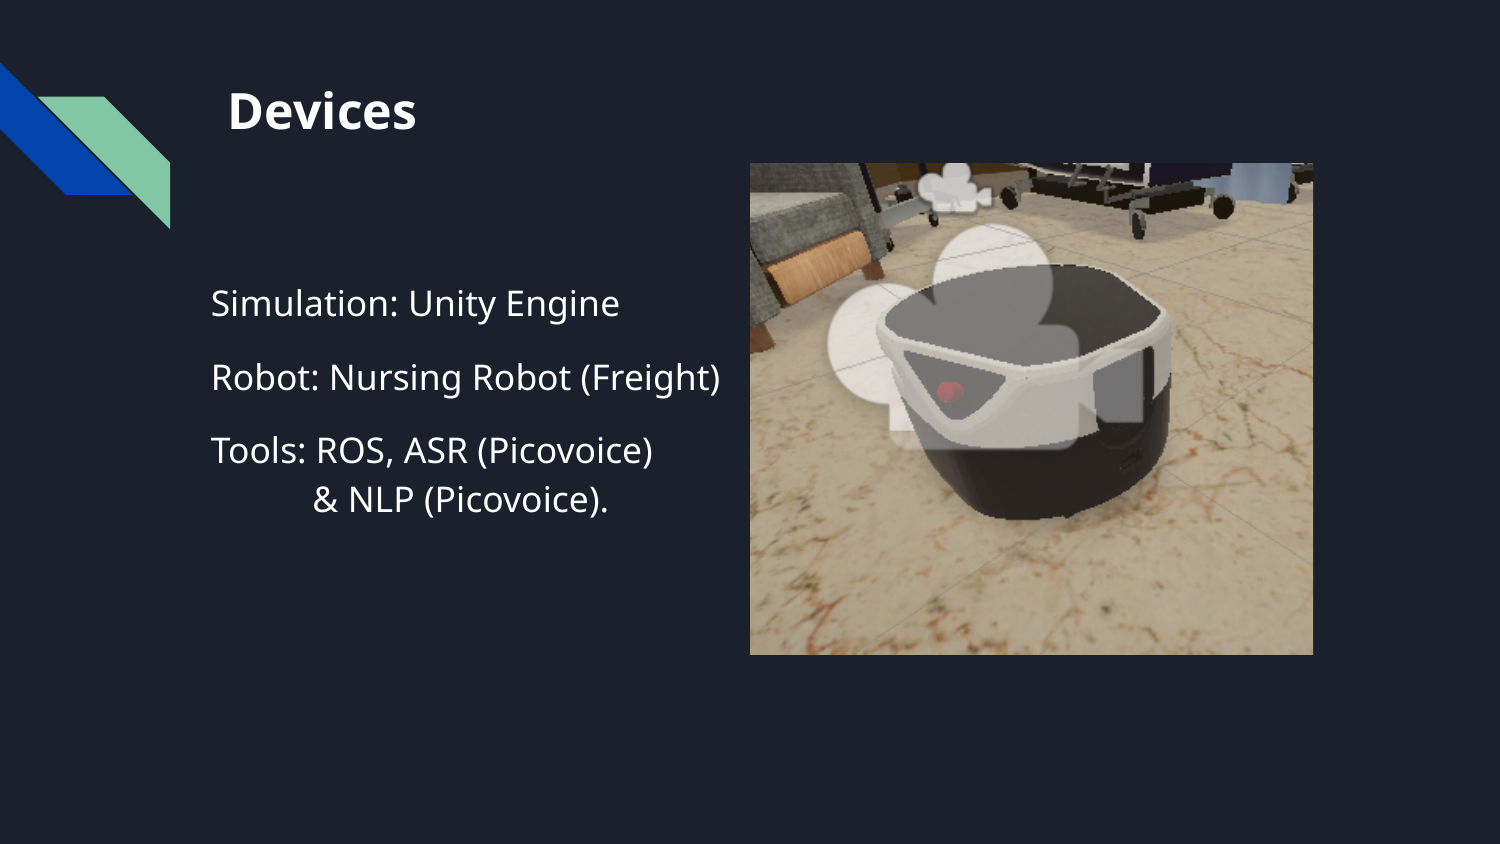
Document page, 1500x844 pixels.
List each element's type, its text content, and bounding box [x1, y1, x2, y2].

list Simulation: Unity Engine Robot: Nursing Robot (Freight) Tools: ROS, ASR (Picovoice) & NLP (Picovoice). [195, 259, 1351, 737]
picture [749, 163, 1314, 655]
title Devices [212, 64, 1368, 215]
